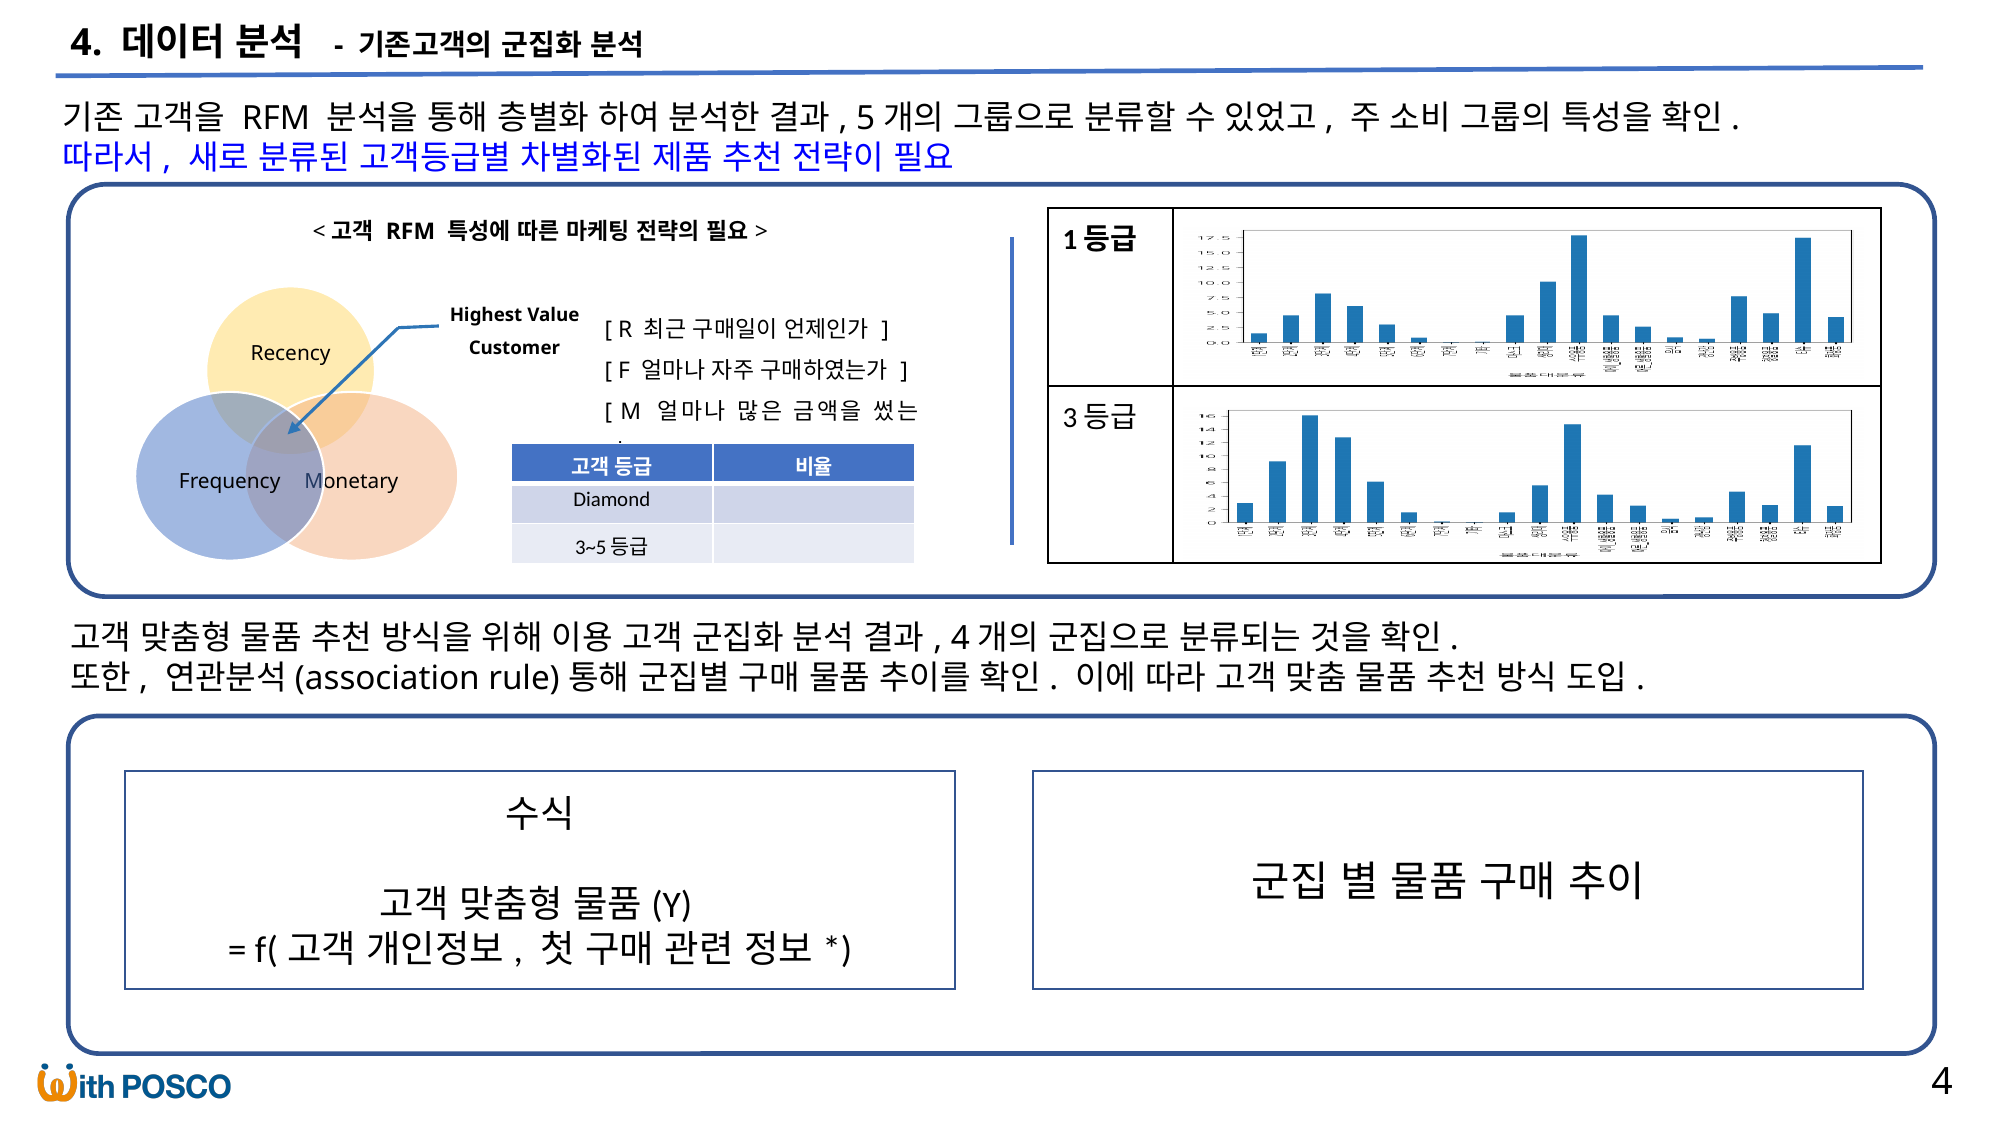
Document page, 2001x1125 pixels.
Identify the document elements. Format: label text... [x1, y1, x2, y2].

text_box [287, 327, 399, 435]
text_box [67, 714, 1936, 1055]
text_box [44, 278, 550, 569]
text_box [55, 66, 1924, 77]
text_box 수식 고객 맞춤형 물품(Y) = f(고객 개인정보, 첫 구매 관련 정보*) [124, 770, 956, 990]
picture [36, 1062, 232, 1103]
text_box 기존 고객을 RFM 분석을 통해 층별화 하여 분석한 결과, 5개의 그룹으로 분류할 수 있었고, 주 소비 그룹의 특성을 확인. 따라서, 새로 분류된 고객등급별 차별화된 제품 추천 전략이 필요 [48, 88, 1923, 184]
text_box [67, 183, 1936, 598]
text_box 4 [1820, 1050, 1968, 1110]
text_box 고객 맞춤형 물품 추천 방식을 위해 이용 고객 군집화 분석 결과, 4개의 군집으로 분류되는 것을 확인. 또한, 연관분석(association rule)통해 군집별 구매 물품 추이를 확인. 이에 따라 고객 맞춤 물품 추천 방식 도입. [55, 609, 1923, 704]
picture [1183, 227, 1864, 380]
picture [1183, 407, 1864, 560]
text_box 4. 데이터 분석 - 기존고객의 군집화 분석 [55, 12, 1427, 74]
text_box 군집 별 물품 구매 추이 [1032, 770, 1864, 990]
